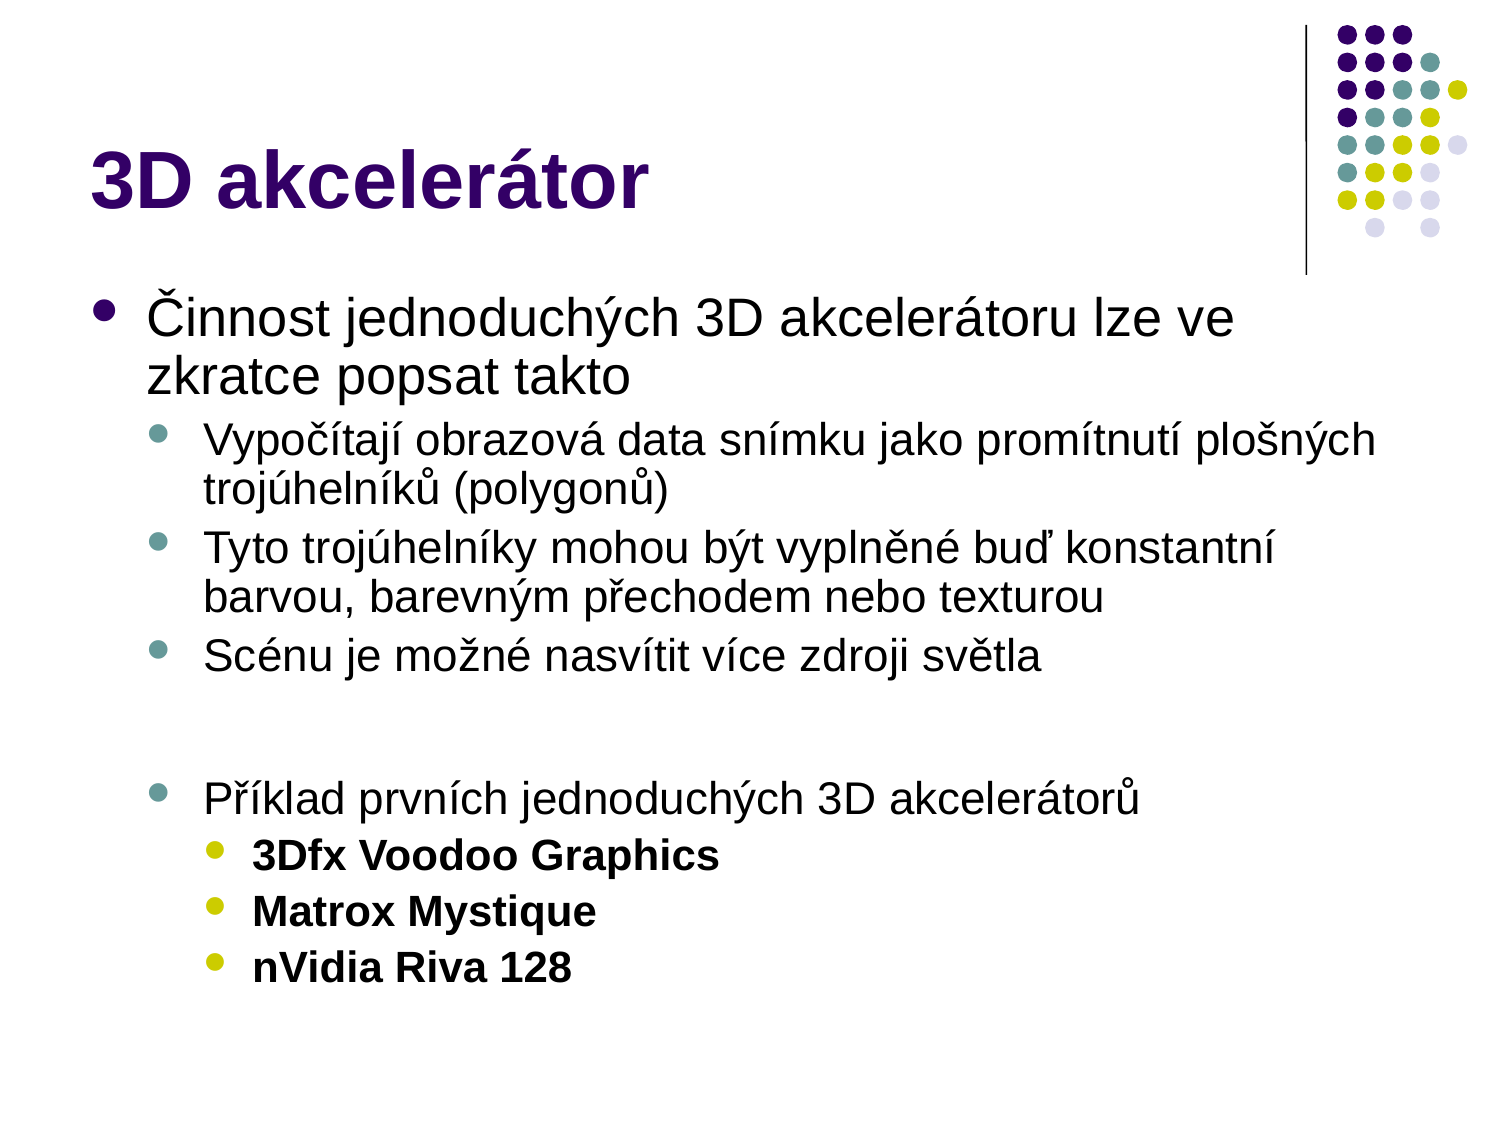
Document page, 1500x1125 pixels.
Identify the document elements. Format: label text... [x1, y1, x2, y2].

list Činnost jednoduchých 3D akcelerátoru lze ve zkratce popsat takto Vypočítají obrazová data snímku jako promítnutí plošných trojúhelníků (polygonů) Tyto trojúhelníky mohou být vyplněné buď konstantní barvou, barevným přechodem nebo texturou Scénu je možné nasvítit více zdroji světla Příklad prvních jednoduchých 3D akcelerátorů 3Dfx Voodoo Graphics Matrox Mystique nVidia Riva 128 [75, 282, 1425, 1006]
title 3D akcelerátor [75, 20, 1313, 233]
